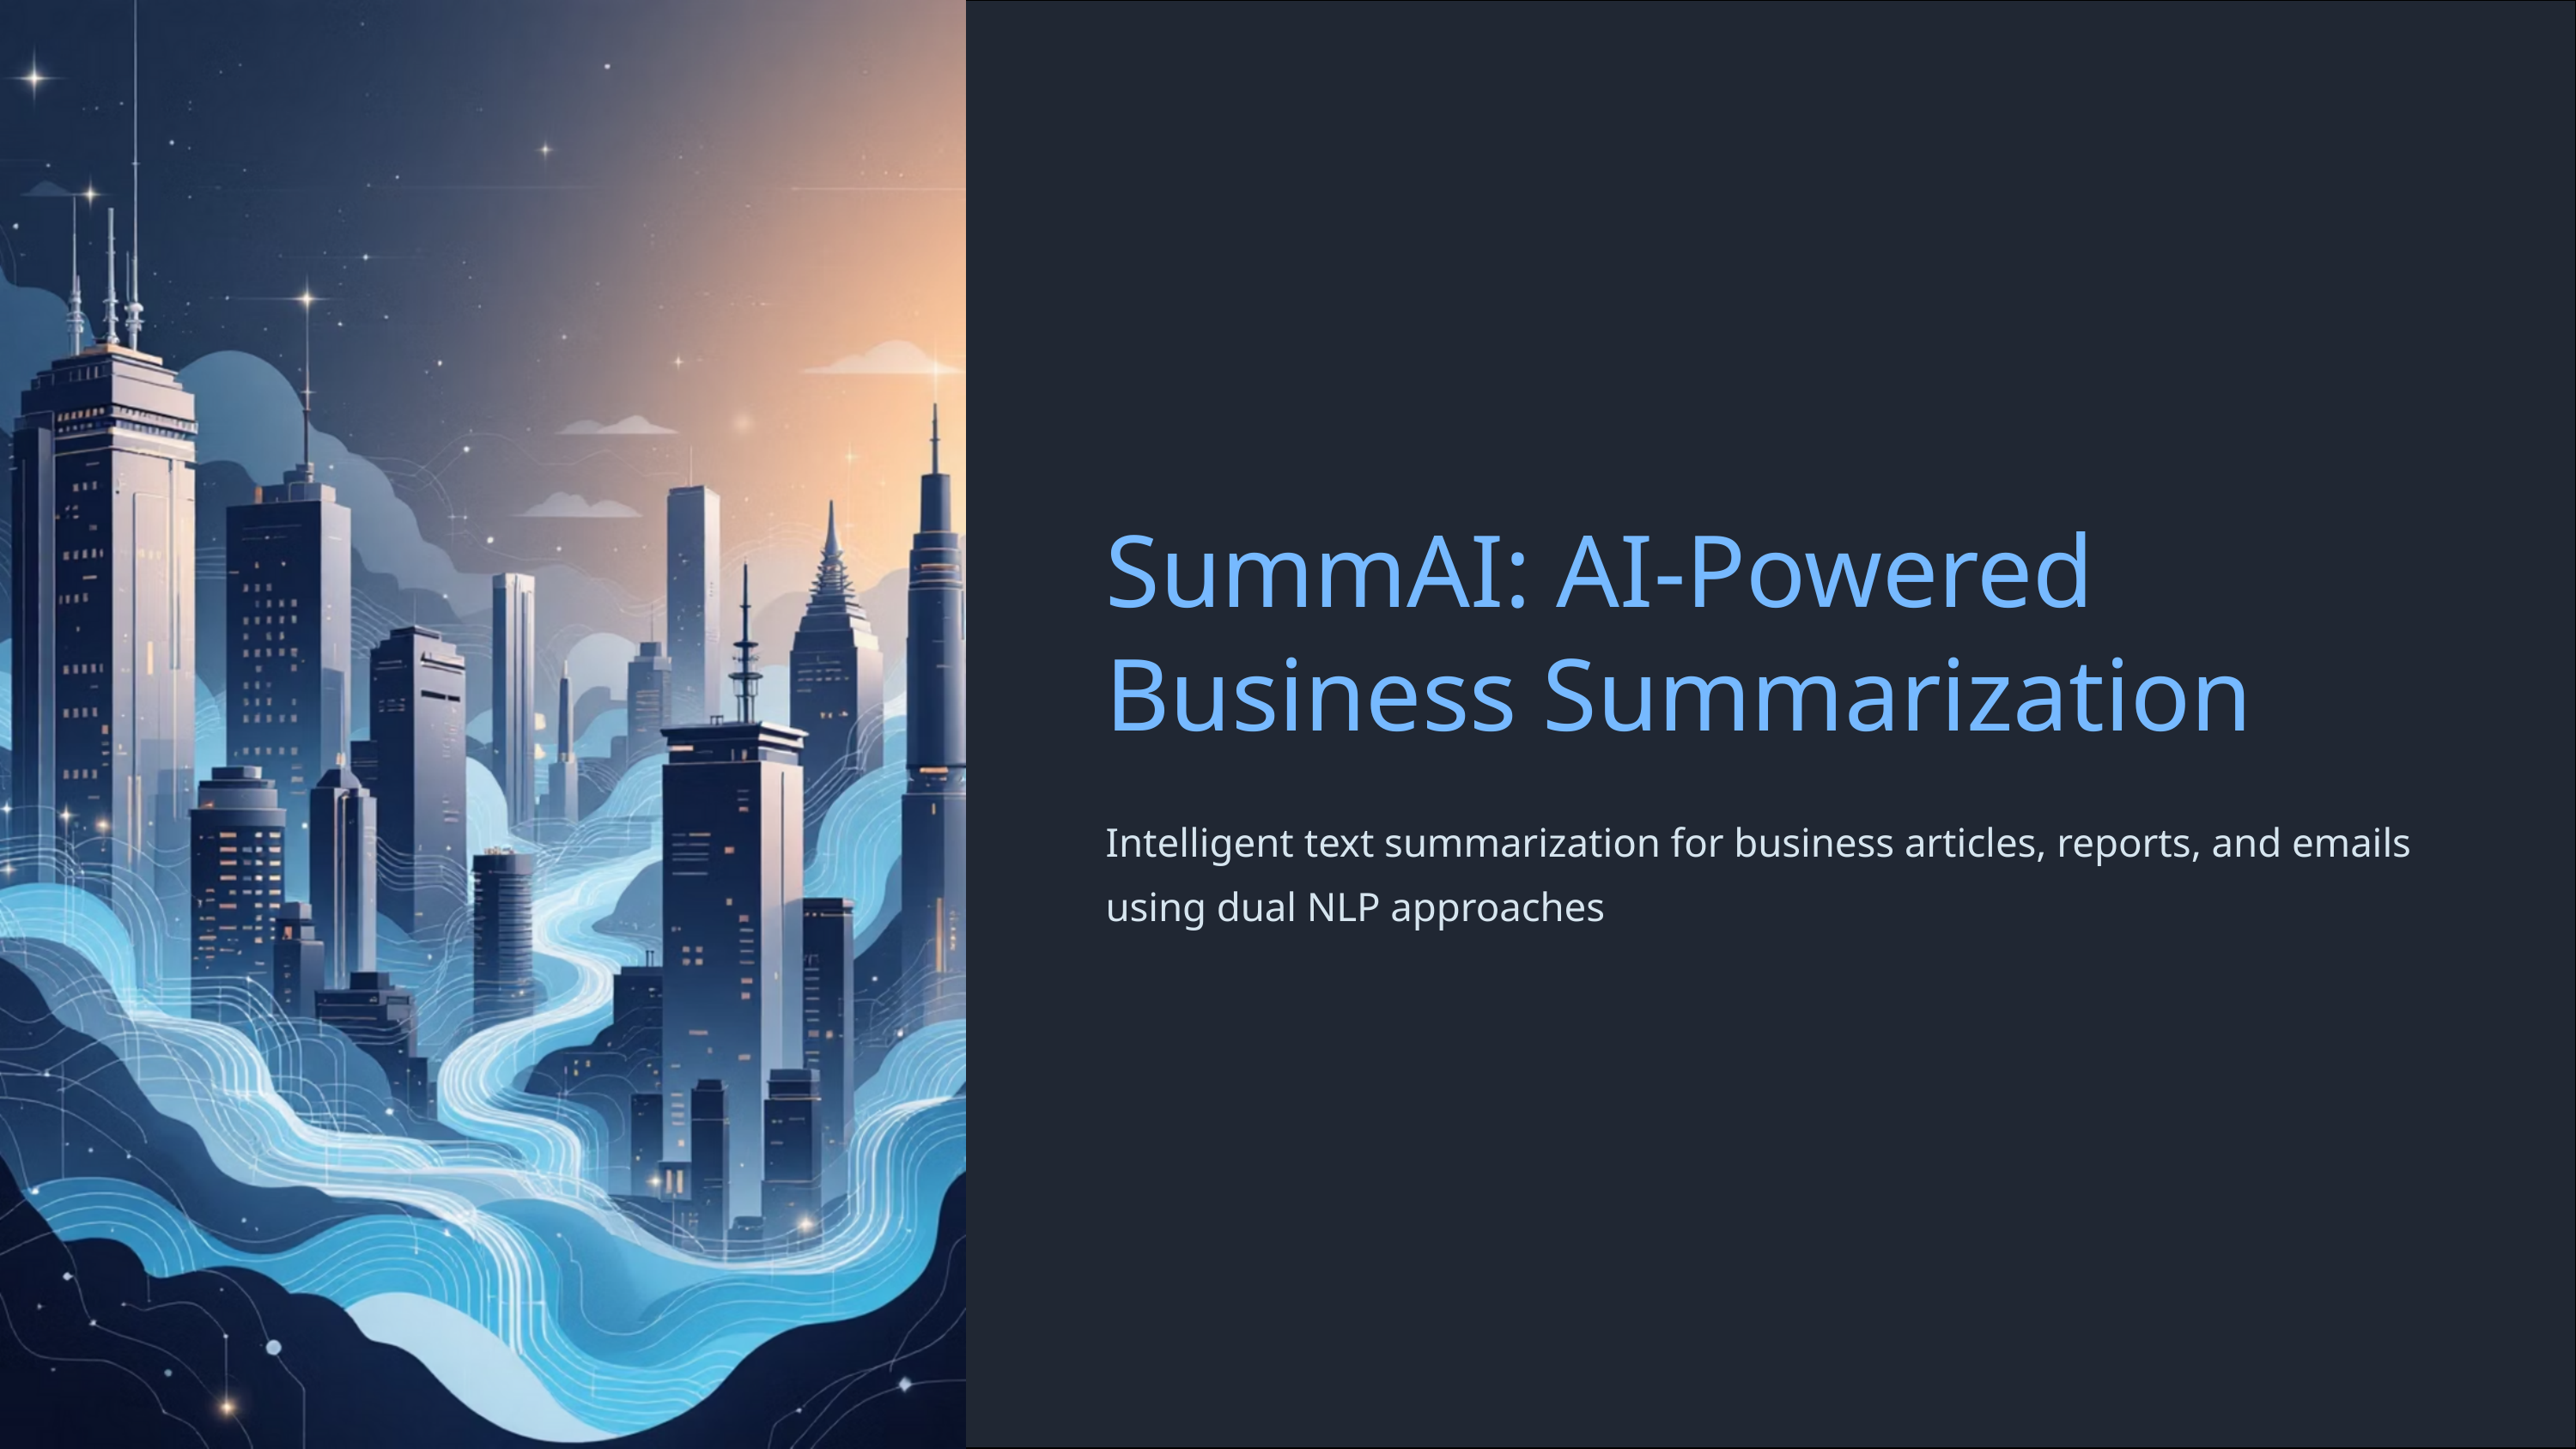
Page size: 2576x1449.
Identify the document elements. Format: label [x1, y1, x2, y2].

text_box [0, 0, 967, 1449]
text_box [967, 0, 2576, 1449]
